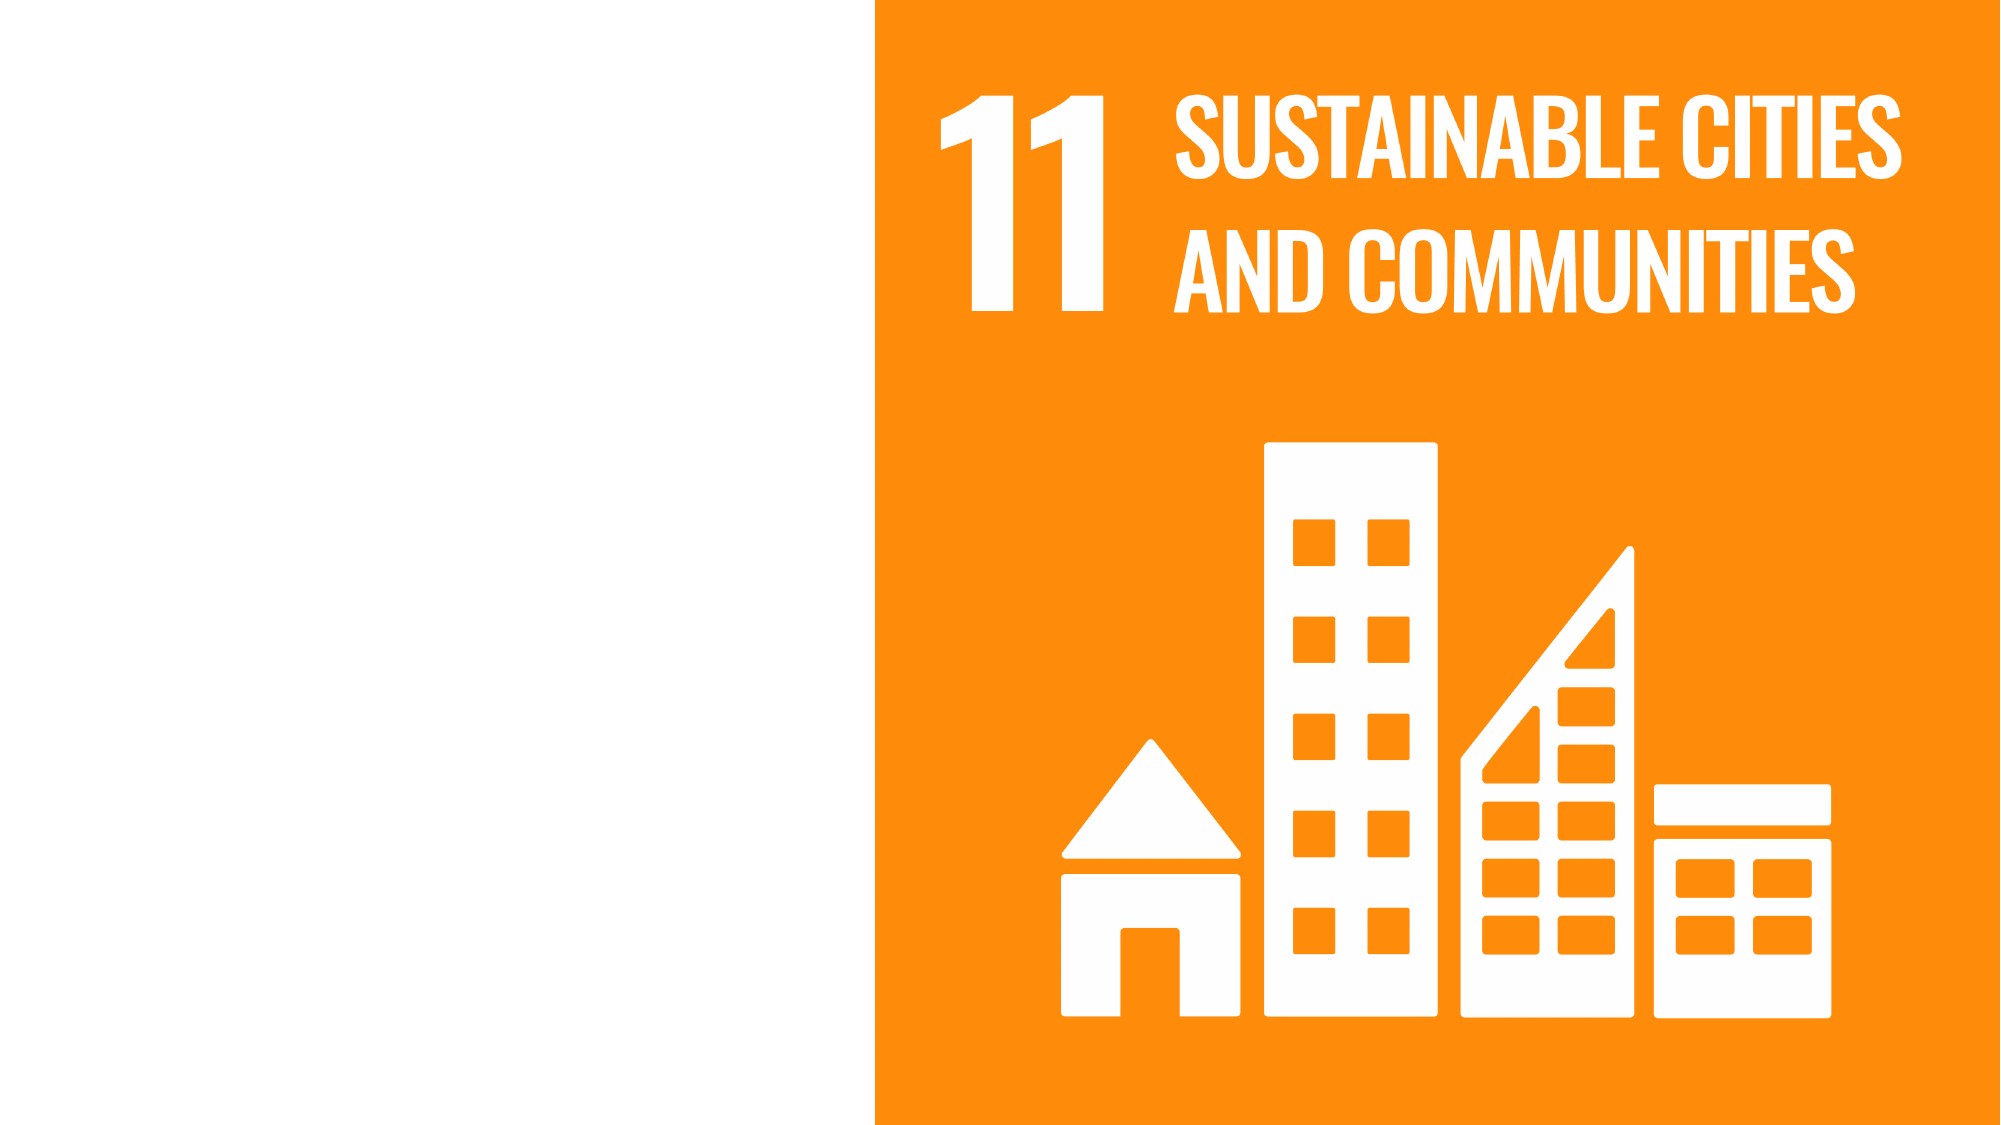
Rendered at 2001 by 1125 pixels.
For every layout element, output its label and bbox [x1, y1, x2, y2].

picture [875, 0, 2000, 1125]
